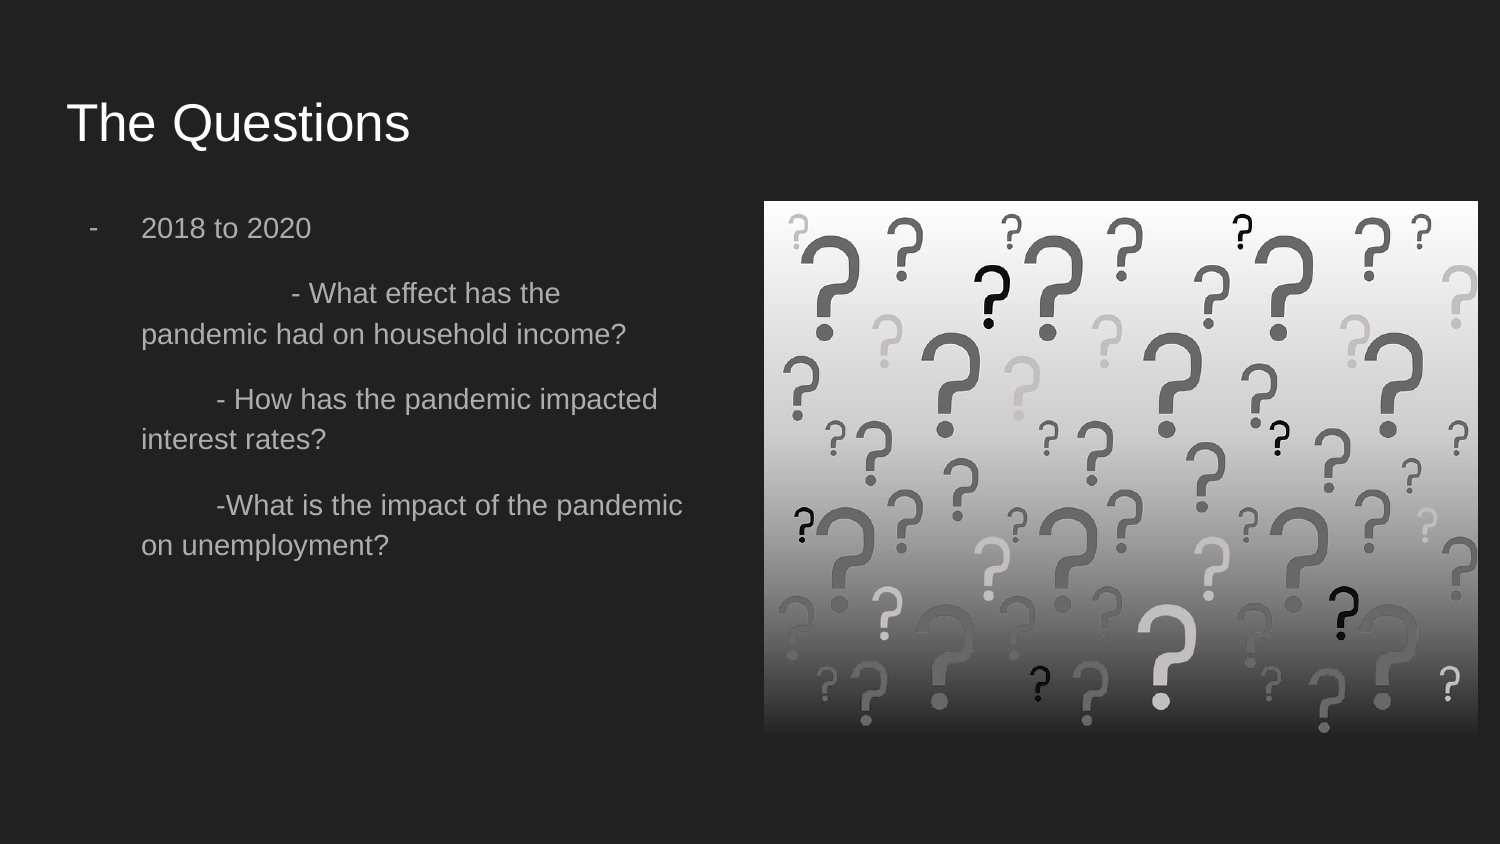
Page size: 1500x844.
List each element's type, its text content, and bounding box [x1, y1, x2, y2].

title The Questions [51, 72, 1449, 167]
list 2018 to 2020 - What effect has the pandemic had on household income? - How has the pandemic impacted interest rates? -What is the impact of the pandemic on unemployment? [51, 189, 708, 750]
picture [764, 201, 1478, 737]
